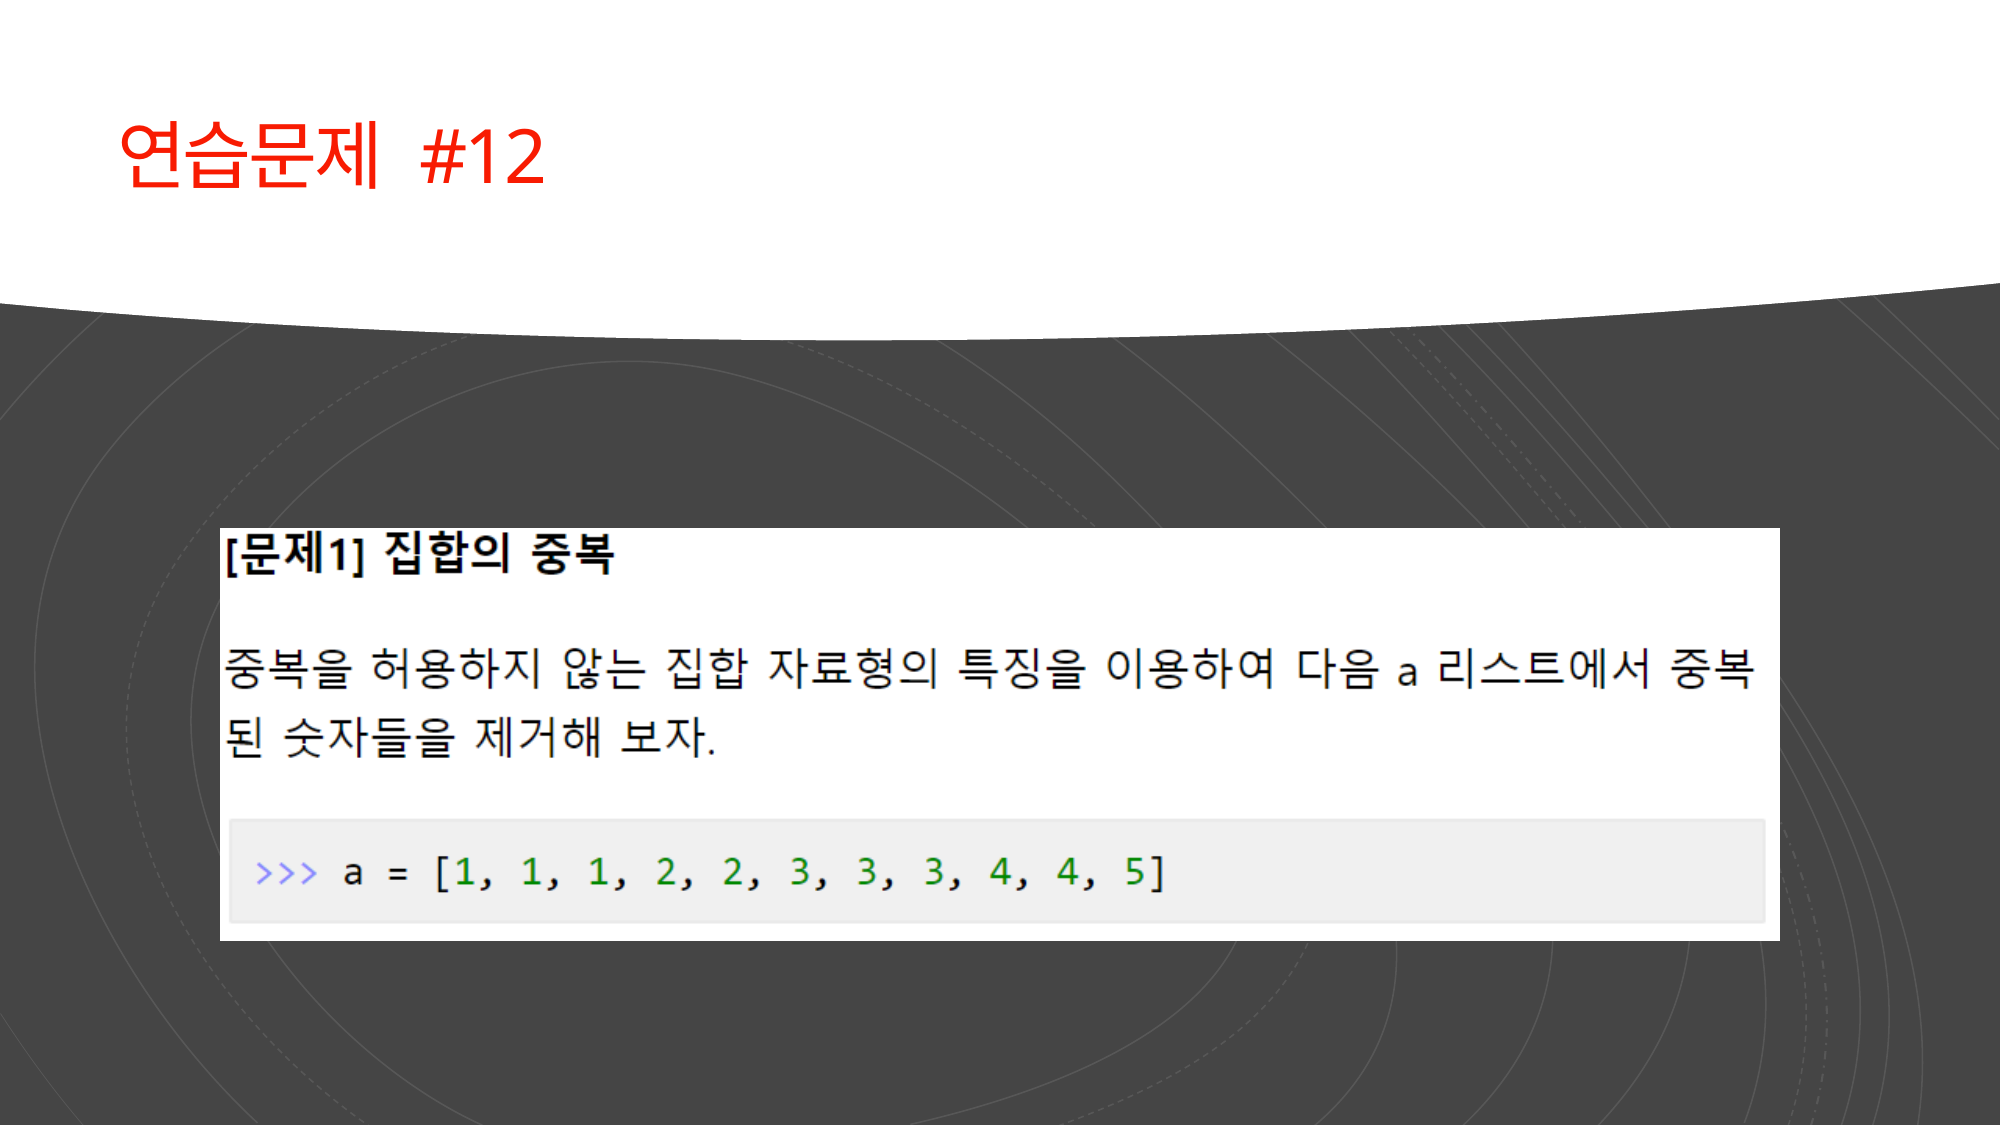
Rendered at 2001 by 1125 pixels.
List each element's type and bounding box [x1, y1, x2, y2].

picture [220, 528, 1780, 942]
text_box [0, 0, 2000, 1125]
